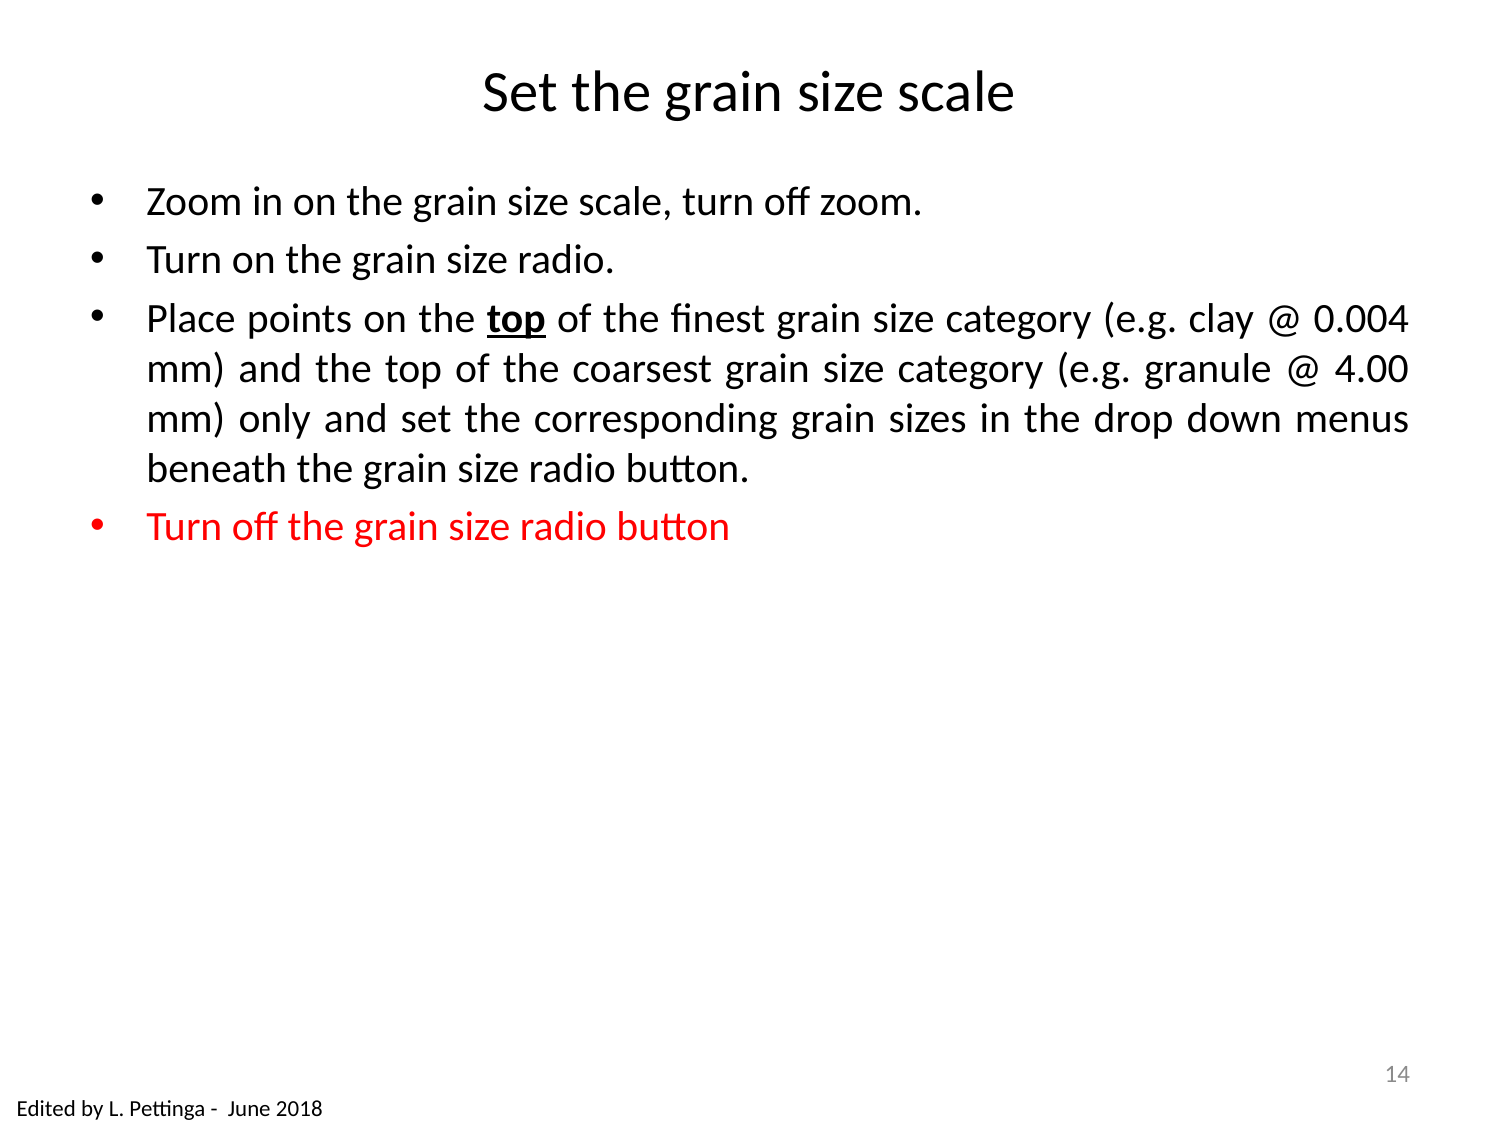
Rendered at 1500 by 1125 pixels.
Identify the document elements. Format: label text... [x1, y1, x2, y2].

list Zoom in on the grain size scale, turn off zoom. Turn on the grain size radio. Place points on the top of the finest grain size category (e.g. clay @ 0.004 mm) and the top of the coarsest grain size category (e.g. granule @ 4.00 mm) only and set the corresponding grain sizes in the drop down menus beneath the grain size radio button. Turn off the grain size radio button [75, 166, 1425, 1089]
slide_number 14 [1074, 1042, 1425, 1103]
text_box Edited by L. Pettinga - June 2018 [1, 1085, 339, 1125]
title Set the grain size scale [75, 45, 1425, 131]
